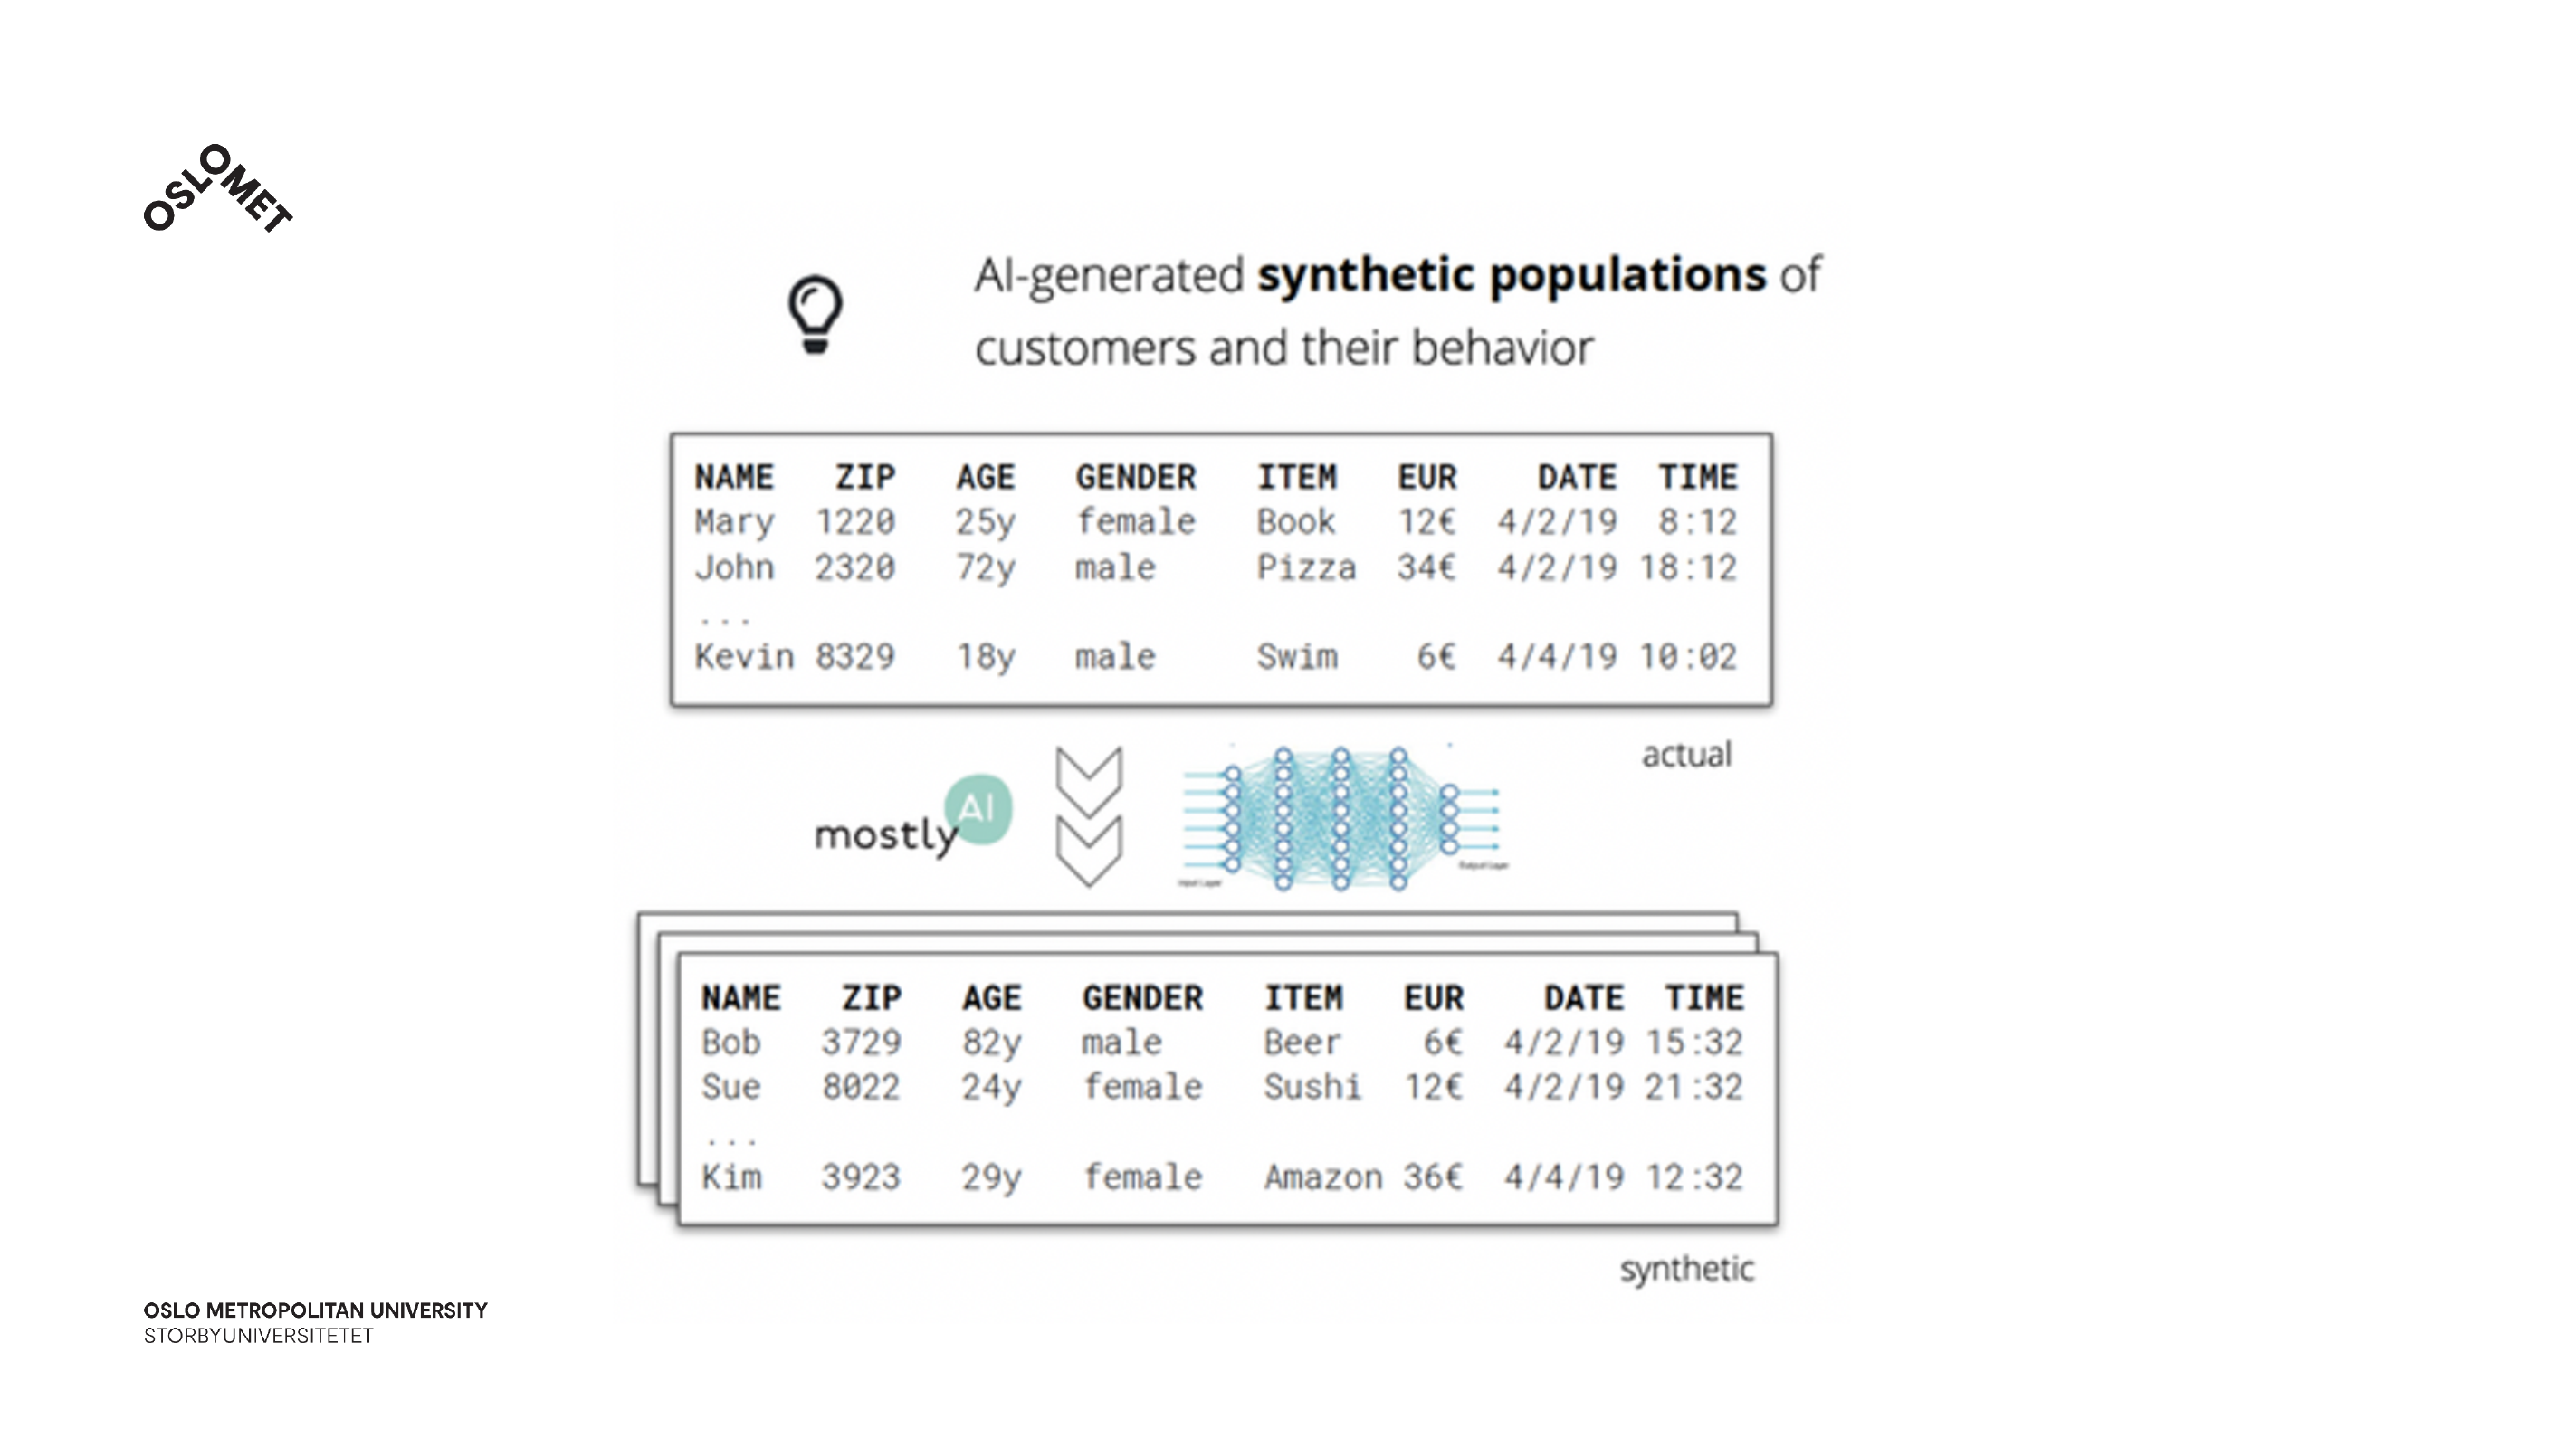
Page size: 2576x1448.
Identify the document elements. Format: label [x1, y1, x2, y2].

list [612, 200, 1851, 1324]
picture [144, 144, 293, 233]
picture [144, 1302, 488, 1343]
